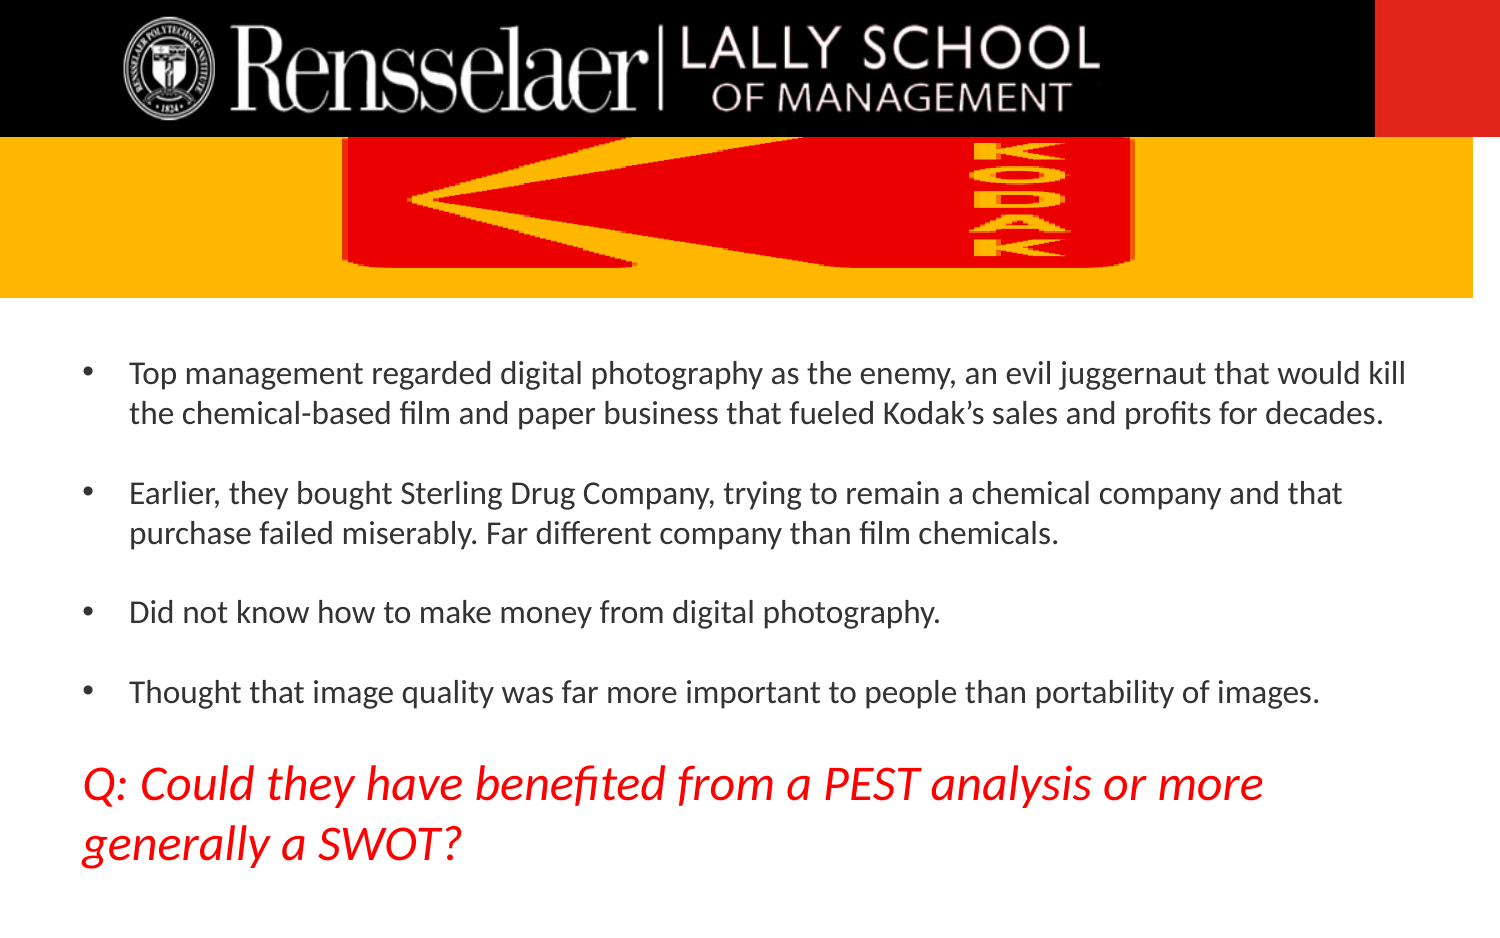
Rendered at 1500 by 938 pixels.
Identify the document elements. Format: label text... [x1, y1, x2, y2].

picture [0, 0, 1500, 299]
text_box Top management regarded digital photography as the enemy, an evil juggernaut that would kill the chemical-based film and paper business that fueled Kodak’s sales and profits for decades. Earlier, they bought Sterling Drug Company, trying to remain a chemical company and that purchase failed miserably. Far different company than film chemicals. Did not know how to make money from digital photography. Thought that image quality was far more important to people than portability of images. Q: Could they have benefited from a PEST analysis or more generally a SWOT? [67, 343, 1472, 878]
